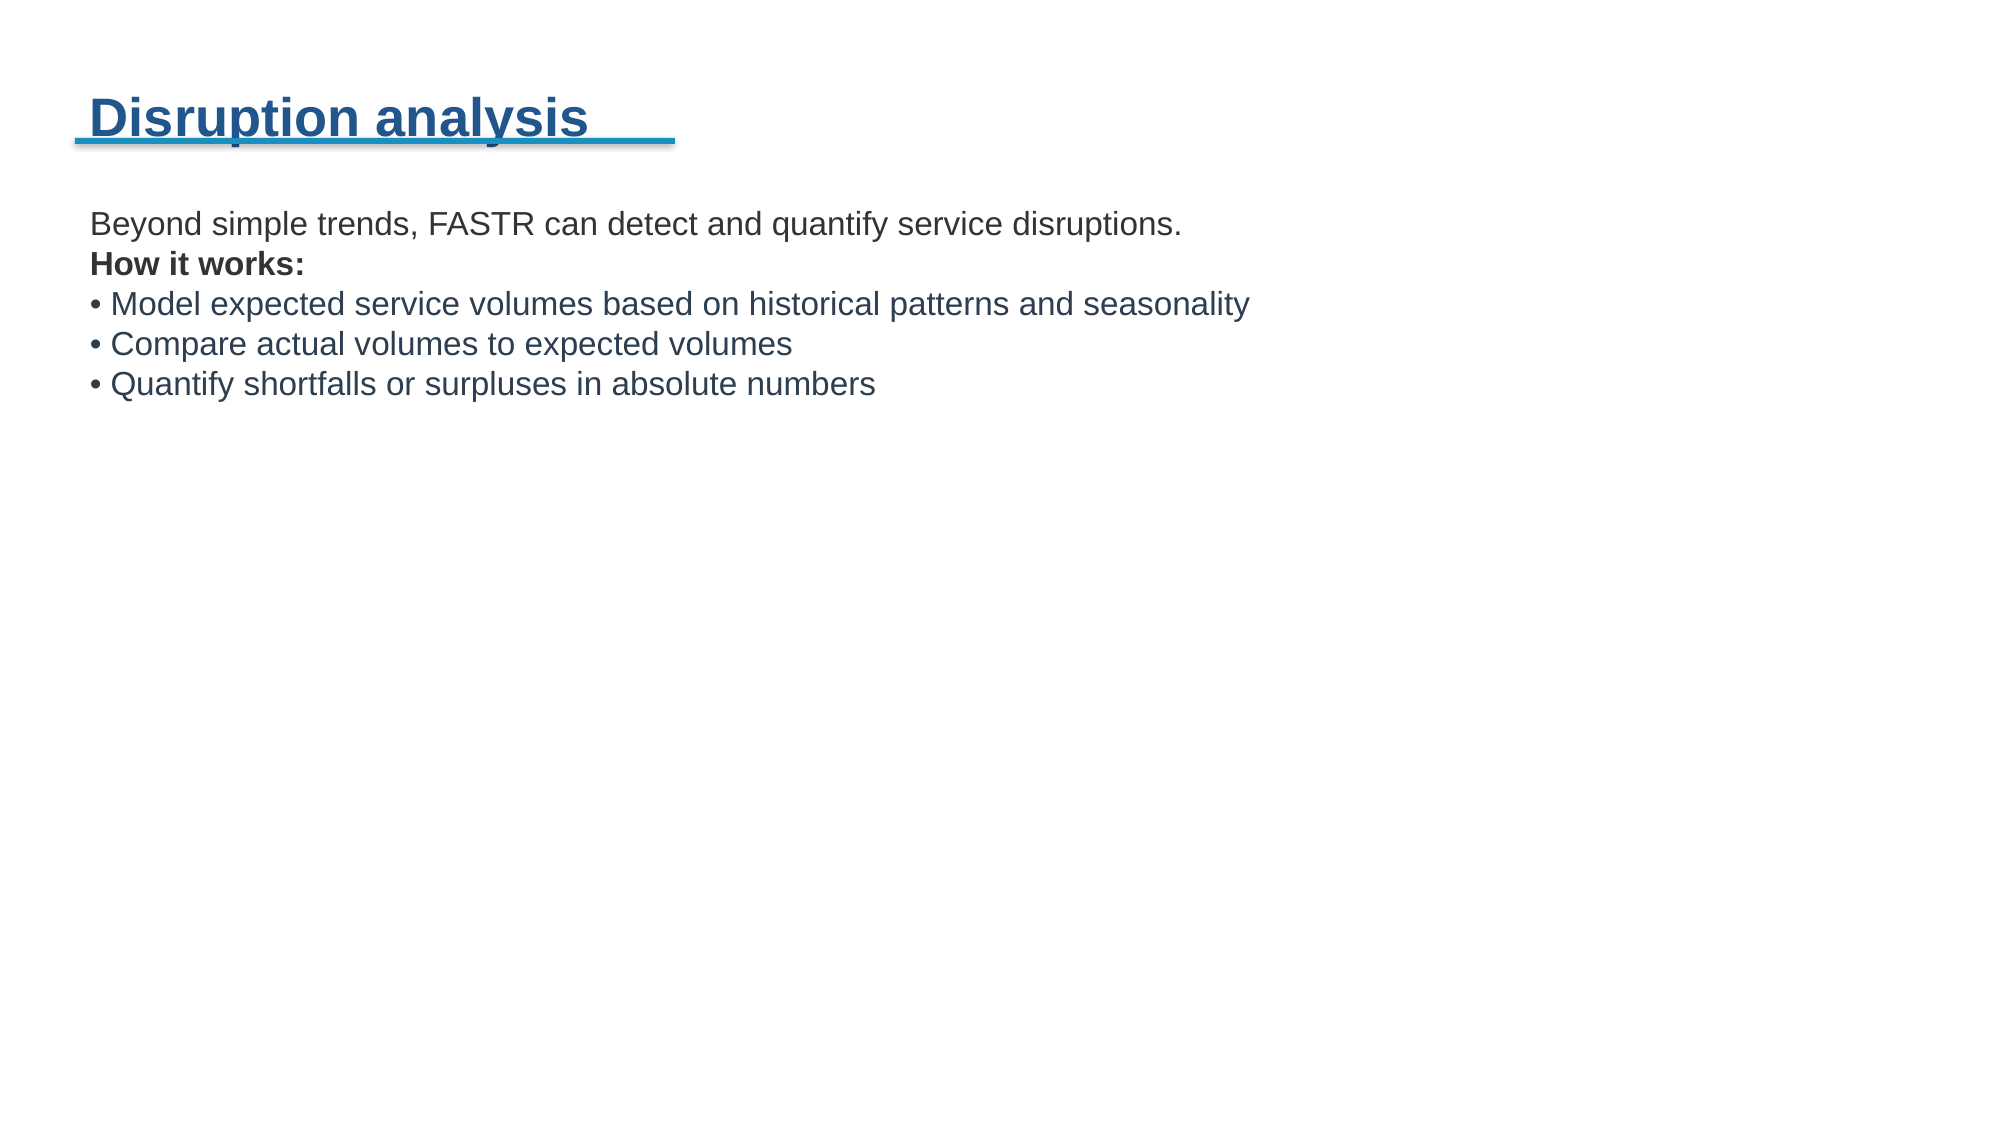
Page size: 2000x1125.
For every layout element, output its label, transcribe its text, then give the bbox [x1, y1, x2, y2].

text_box Disruption analysis [74, 75, 1925, 143]
text_box Beyond simple trends, FASTR can detect and quantify service disruptions. How it works: • Model expected service volumes based on historical patterns and seasonality • Compare actual volumes to expected volumes • Quantify shortfalls or surpluses in absolute numbers [74, 194, 1925, 410]
text_box [74, 137, 676, 145]
